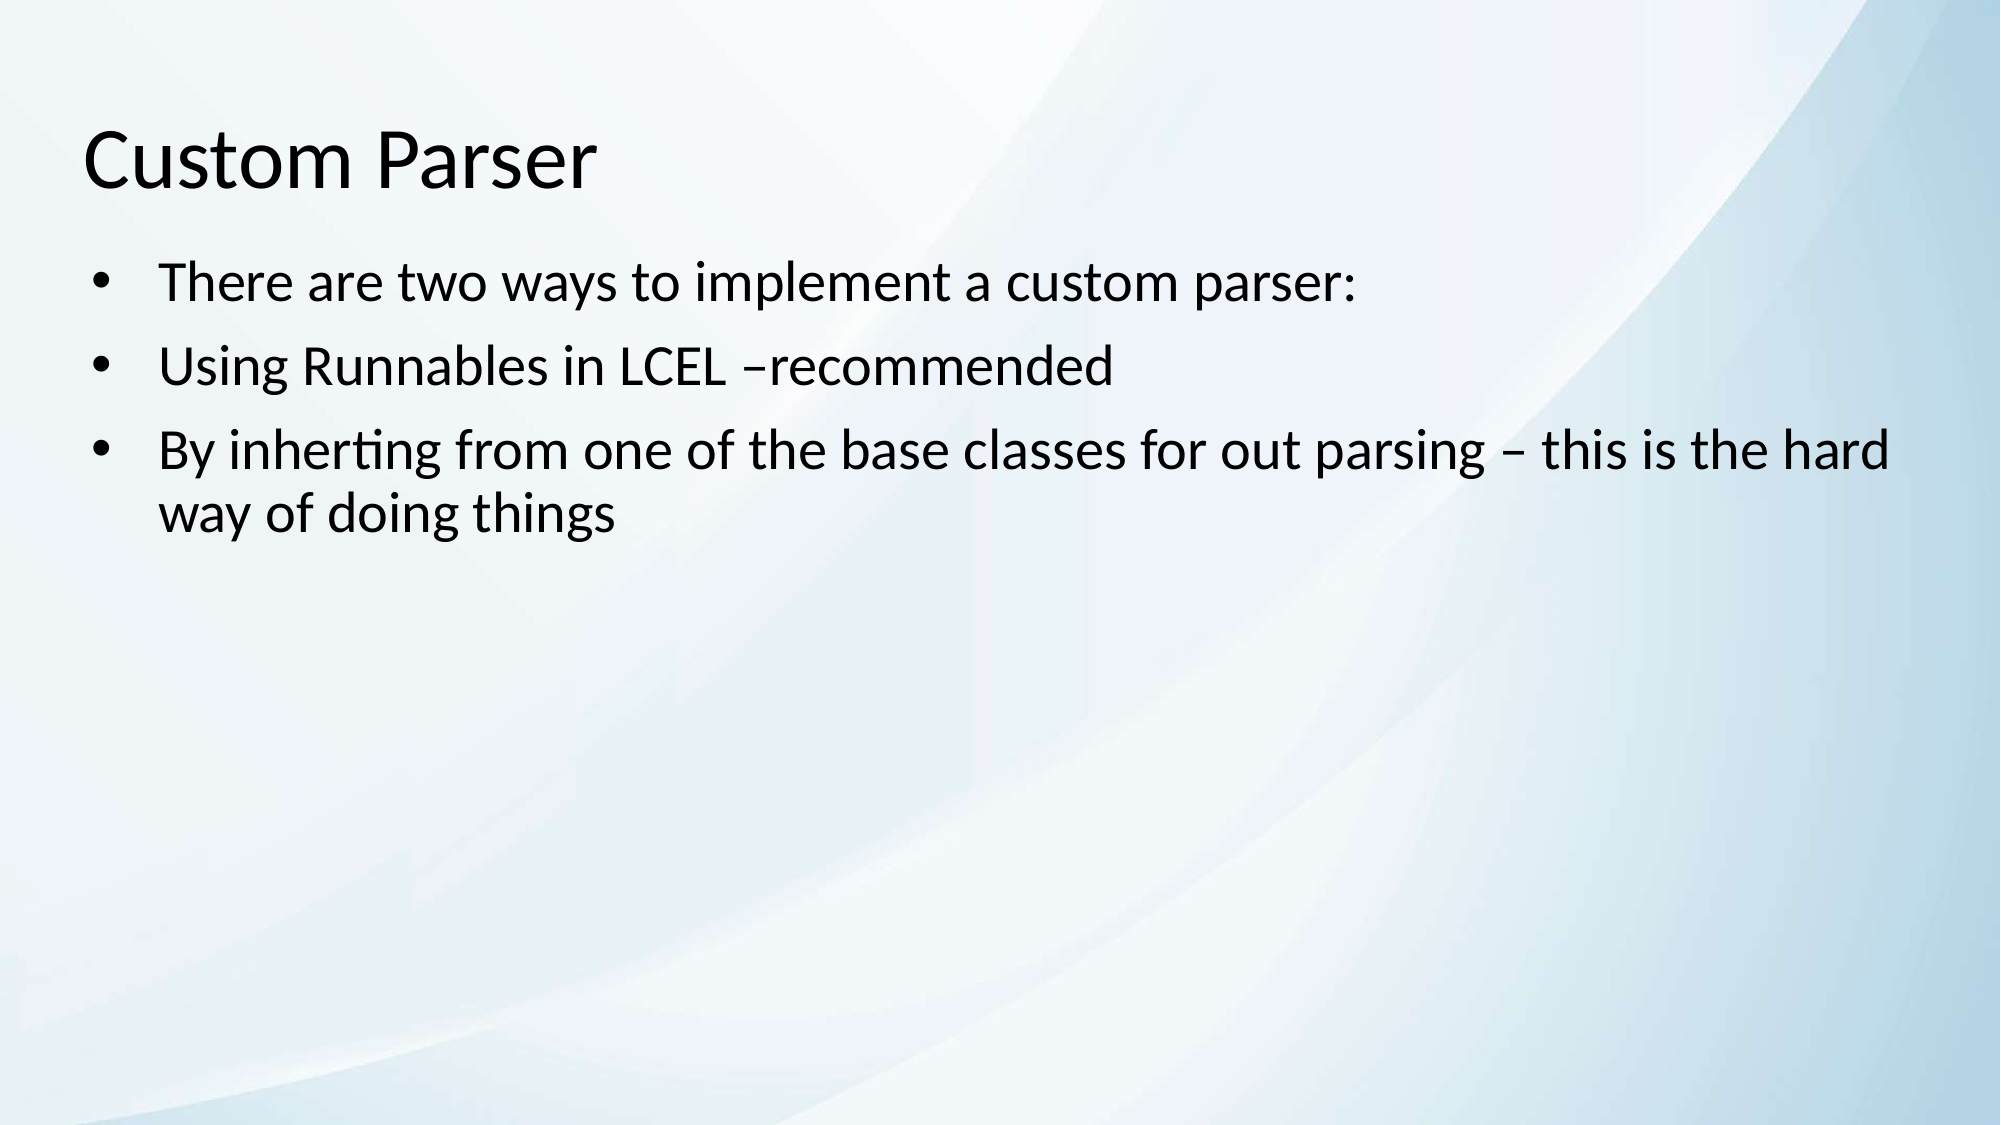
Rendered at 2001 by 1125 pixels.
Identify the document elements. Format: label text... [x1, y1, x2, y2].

title Custom Parser [68, 97, 1932, 223]
picture [0, 0, 2000, 1125]
list There are two ways to implement a custom parser: Using Runnables in LCEL –recommended By inherting from one of the base classes for out parsing – this is the hard way of doing things [68, 244, 1932, 1028]
